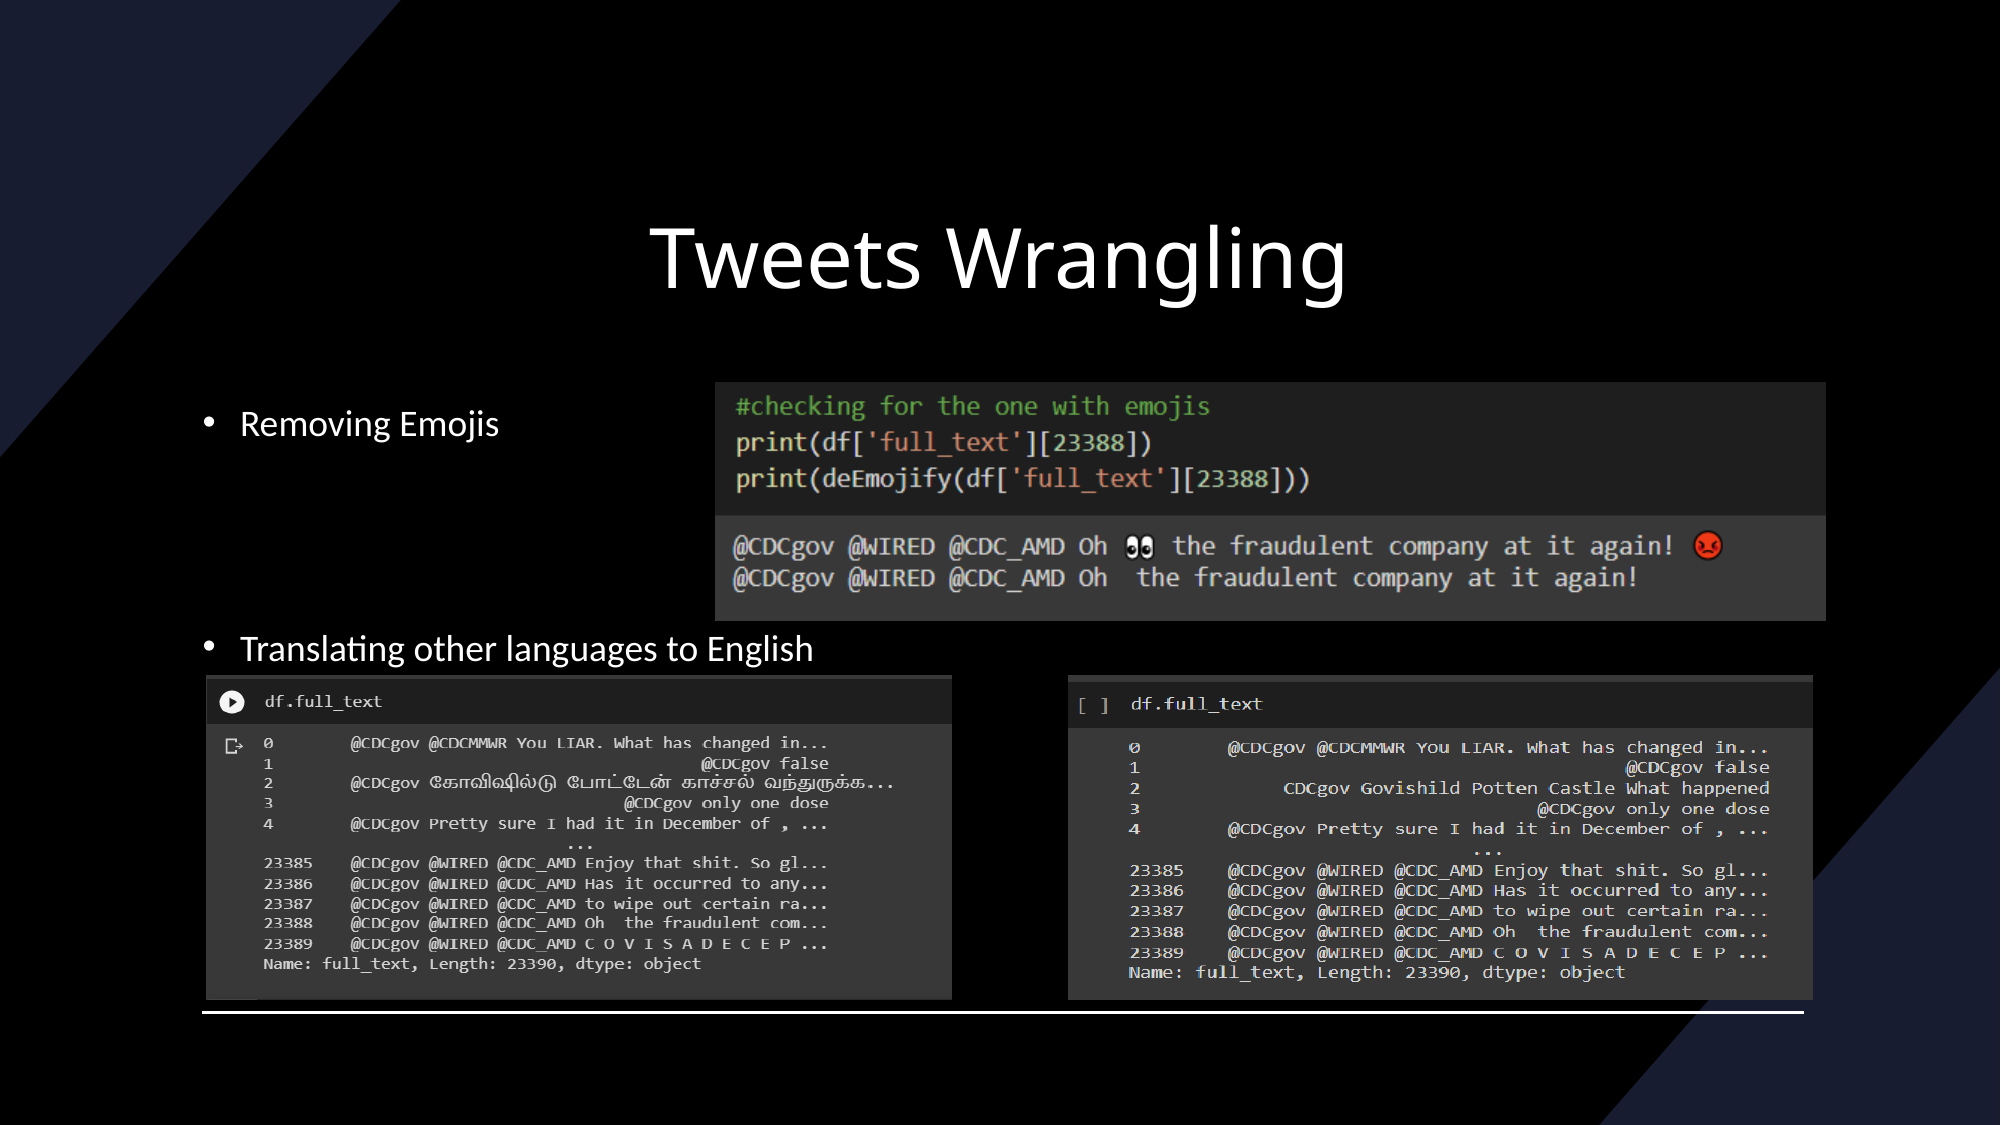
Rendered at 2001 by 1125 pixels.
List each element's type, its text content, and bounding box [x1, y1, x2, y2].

title Tweets Wrangling [187, 143, 1813, 367]
picture [715, 382, 1826, 621]
list Removing Emojis Translating other languages to English [187, 382, 1813, 968]
picture [206, 675, 952, 1000]
picture [1068, 675, 1813, 1000]
